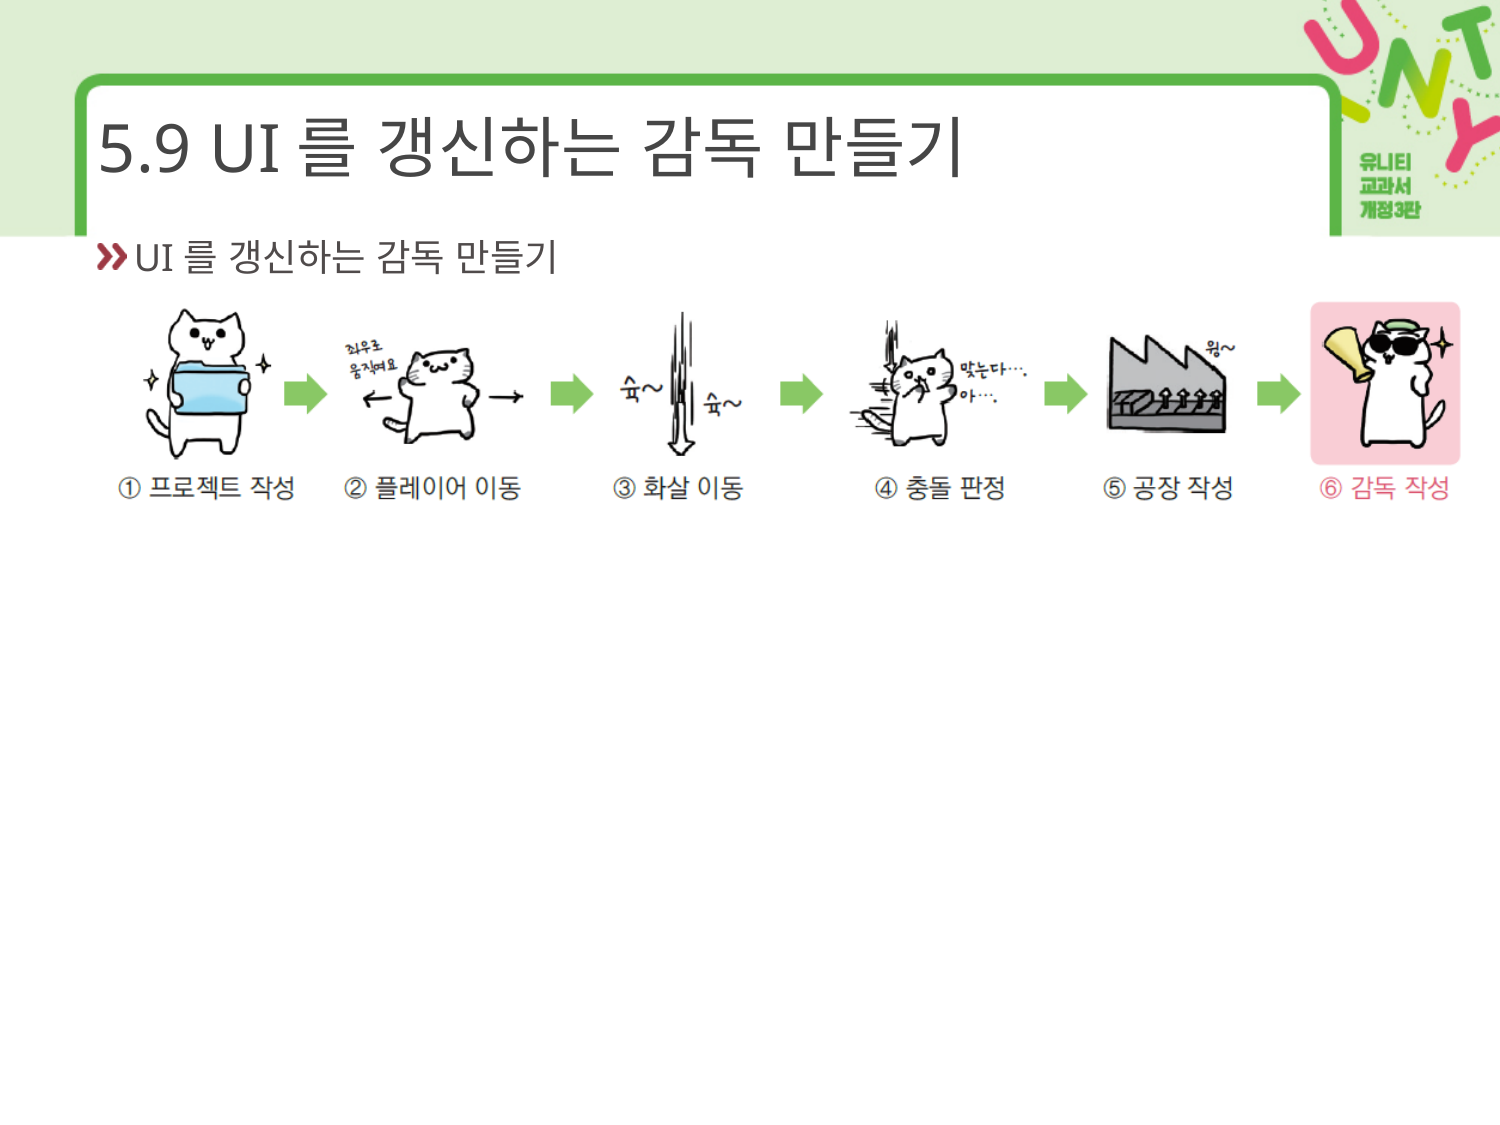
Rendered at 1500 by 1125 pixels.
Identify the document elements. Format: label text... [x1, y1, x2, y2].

title 5.9 UI를 갱신하는 감독 만들기 [82, 61, 1413, 193]
list UI를 갱신하는 감독 만들기 [81, 222, 1412, 1037]
picture [0, 0, 1500, 1125]
